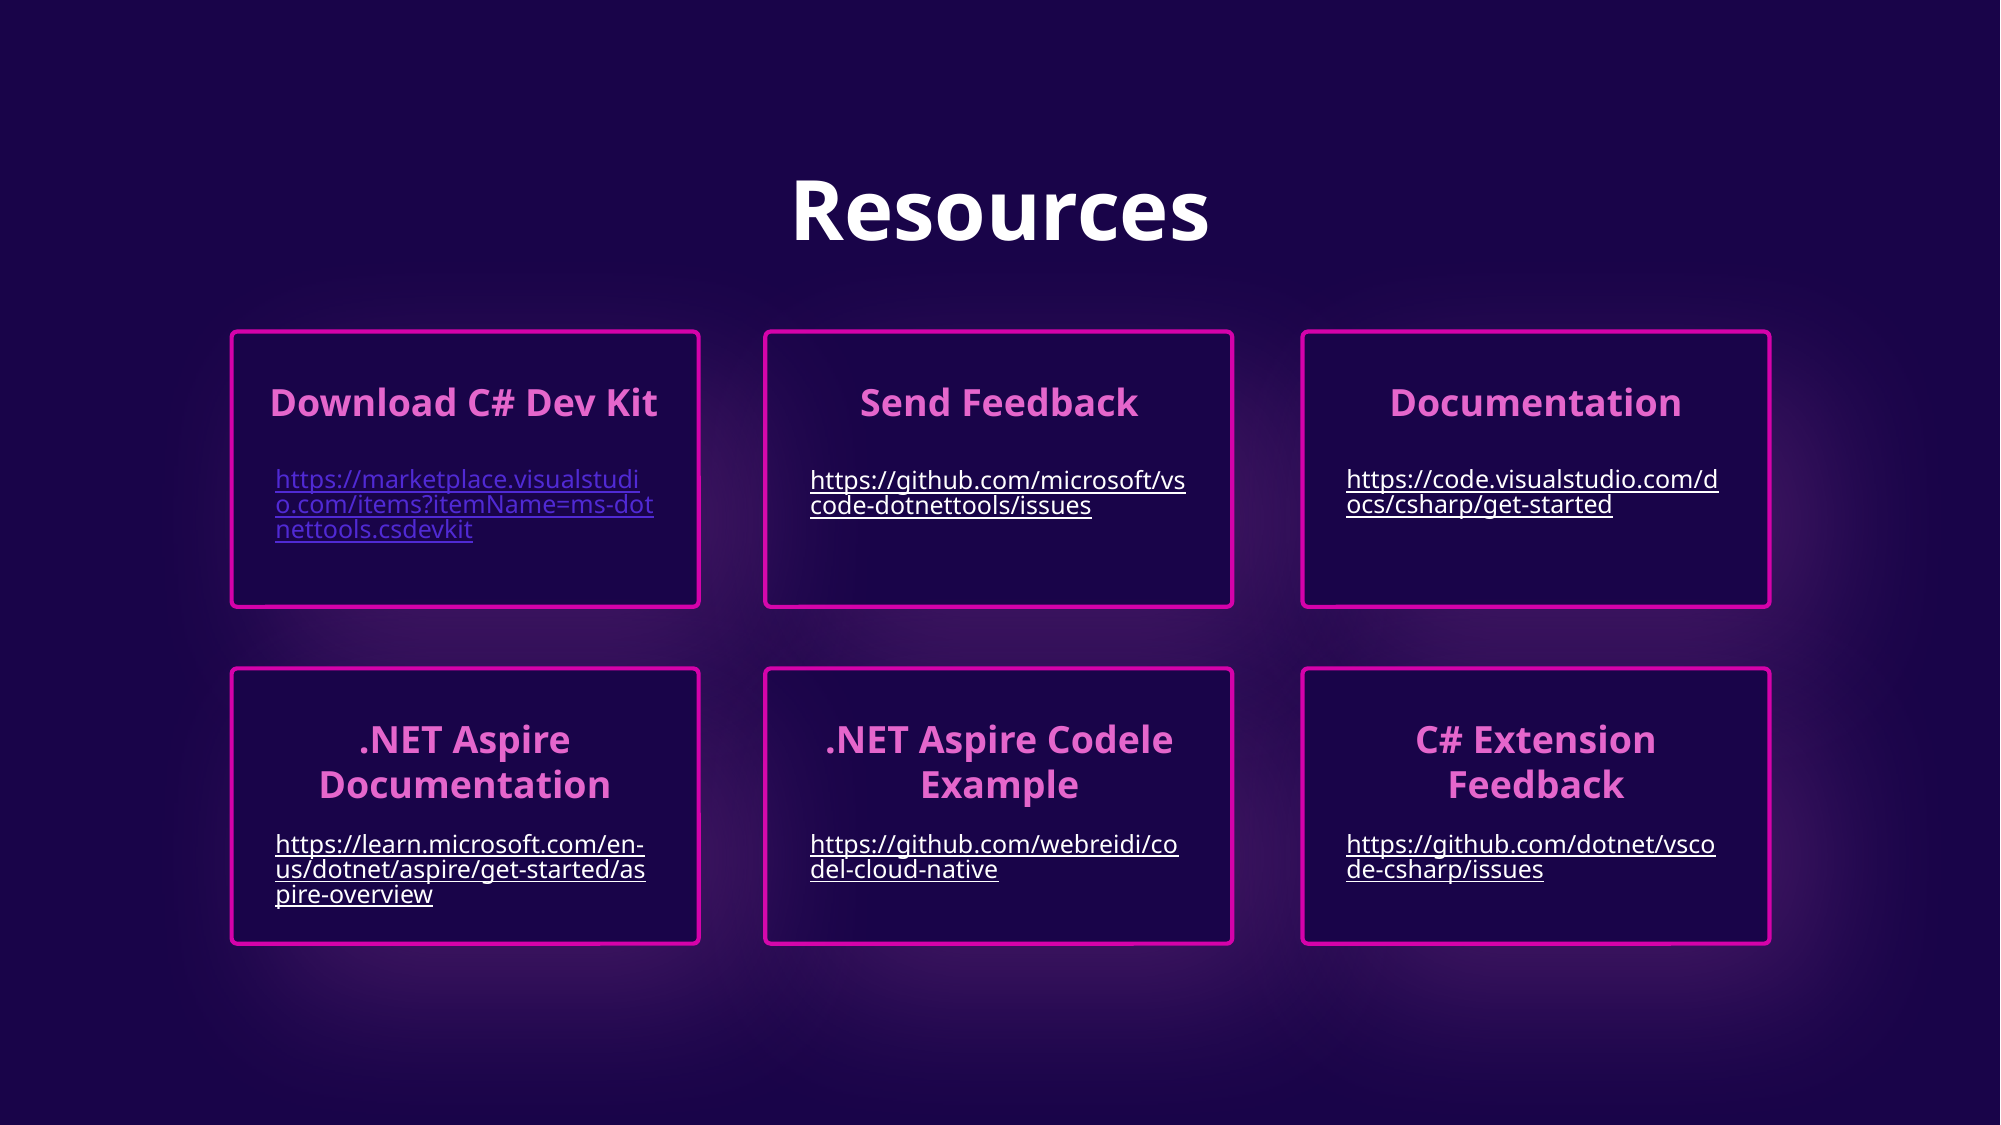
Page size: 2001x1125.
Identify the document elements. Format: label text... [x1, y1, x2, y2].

list https://learn.microsoft.com/en-us/dotnet/aspire/get-started/aspire-overview [275, 828, 655, 920]
list .NET Aspire Codele Example [809, 715, 1190, 807]
list https://github.com/webreidi/codel-cloud-native [809, 828, 1190, 890]
list Send Feedback [809, 379, 1190, 425]
list https://github.com/dotnet/vscode-csharp/issues [1346, 828, 1726, 890]
list C# Extension Feedback [1346, 715, 1726, 807]
list https://github.com/microsoft/vscode-dotnettools/issues [809, 464, 1190, 526]
list .NET Aspire Documentation [275, 715, 655, 807]
list https://code.visualstudio.com/docs/csharp/get-started [1346, 463, 1726, 525]
list Documentation [1346, 379, 1726, 425]
list Download C# Dev Kit [258, 379, 670, 470]
list https://marketplace.visualstudio.com/items?itemName=ms-dotnettools.csdevkit [275, 463, 655, 555]
title Resources [93, 157, 1907, 259]
